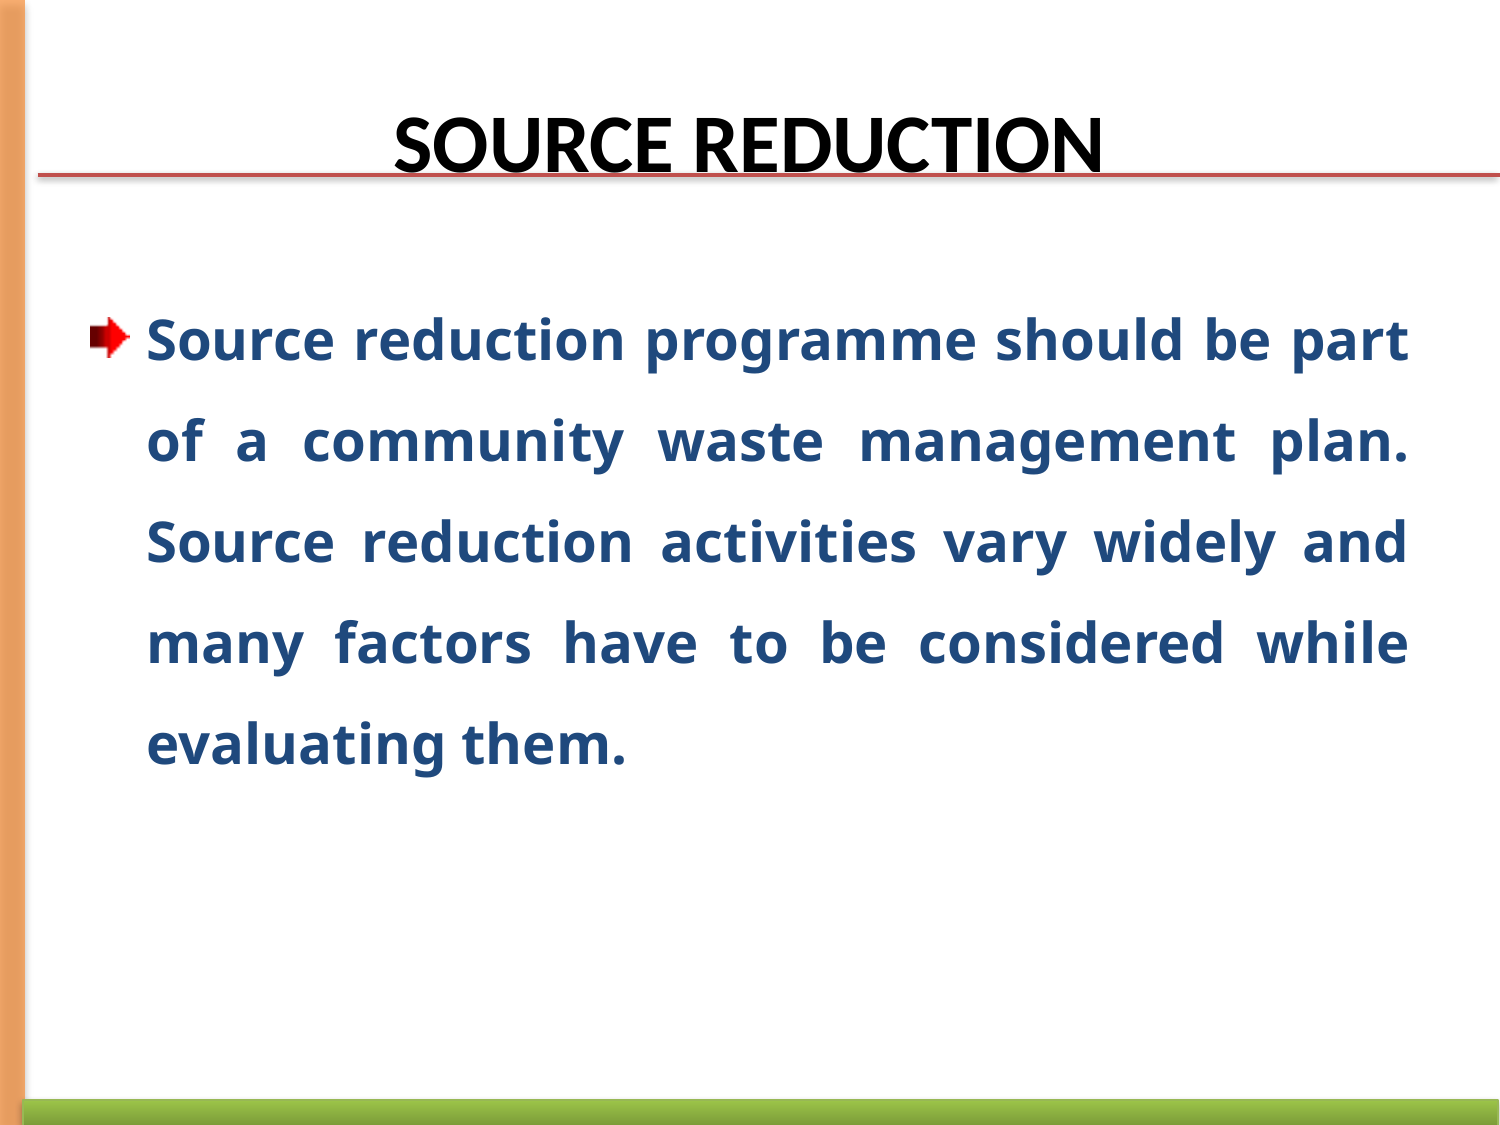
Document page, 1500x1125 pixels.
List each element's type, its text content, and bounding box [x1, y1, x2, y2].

list Source reduction programme should be part of a community waste management plan. Source reduction activities vary widely and many factors have to be considered while evaluating them. [75, 262, 1425, 1005]
picture [90, 317, 130, 358]
title SOURCE REDUCTION [75, 45, 1425, 233]
